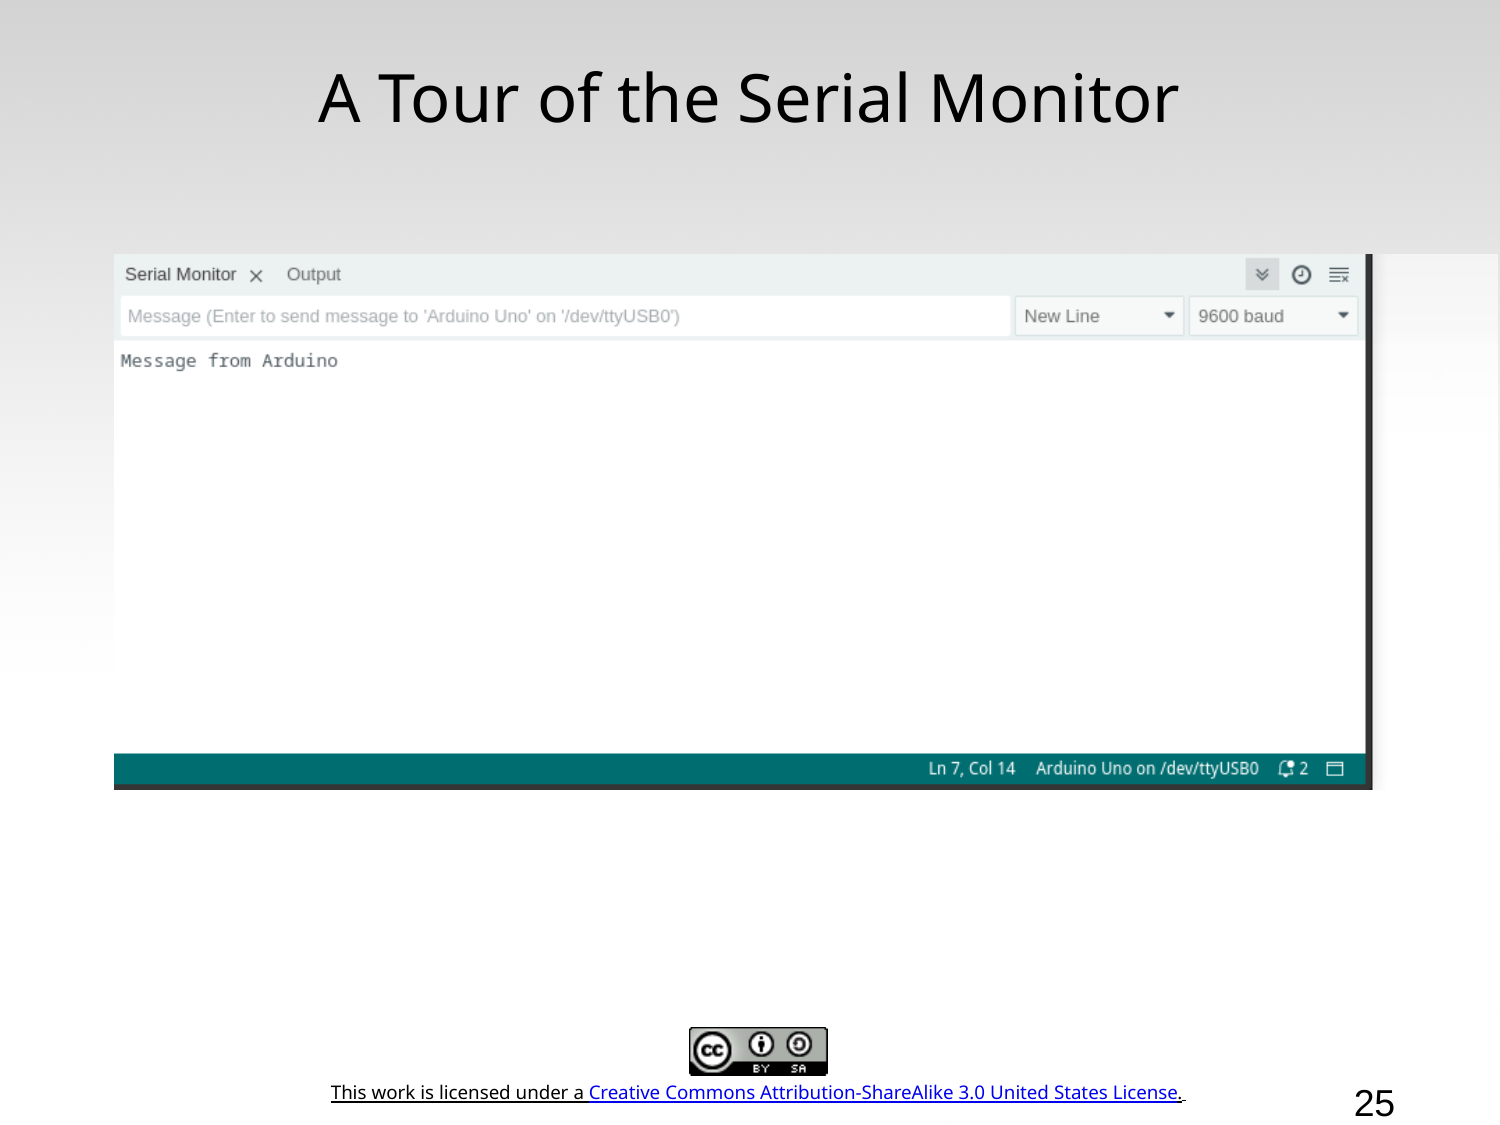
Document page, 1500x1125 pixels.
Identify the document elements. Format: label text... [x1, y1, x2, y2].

picture [0, 0, 1500, 1125]
title A Tour of the Serial Monitor [112, 2, 1388, 190]
